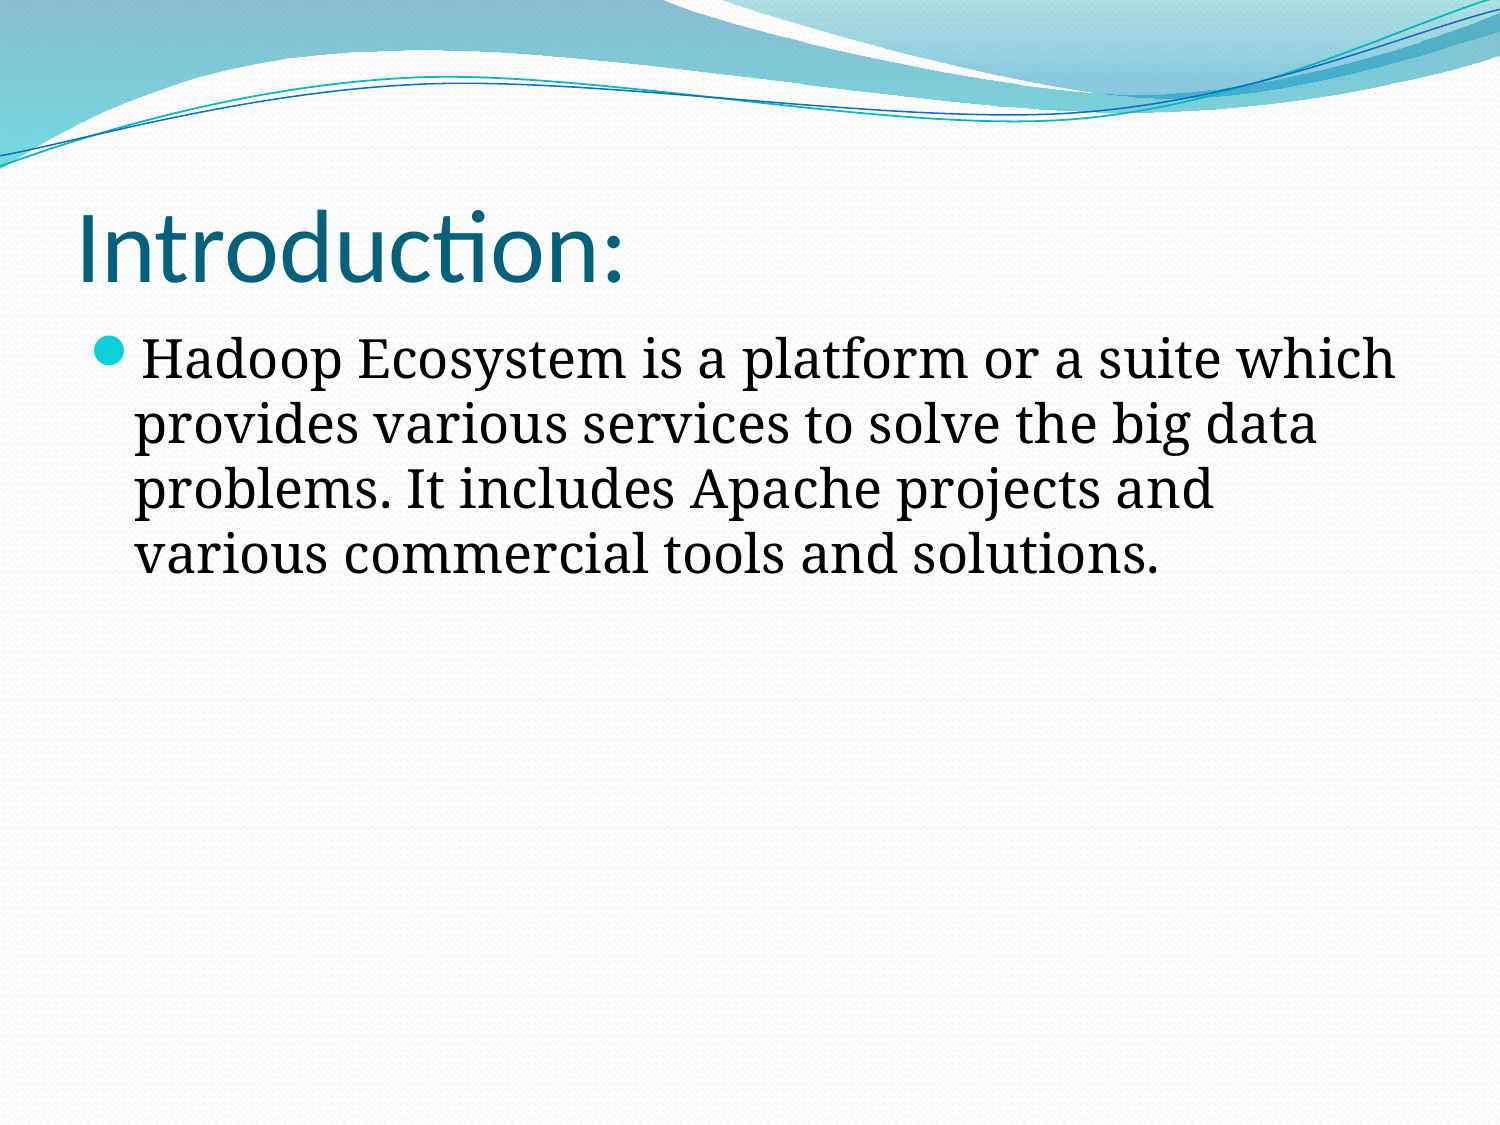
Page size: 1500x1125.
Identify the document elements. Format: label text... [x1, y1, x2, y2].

list Hadoop Ecosystem is a platform or a suite which provides various services to solve the big data problems. It includes Apache projects and various commercial tools and solutions. [75, 317, 1425, 1038]
title Introduction: [75, 115, 1425, 303]
